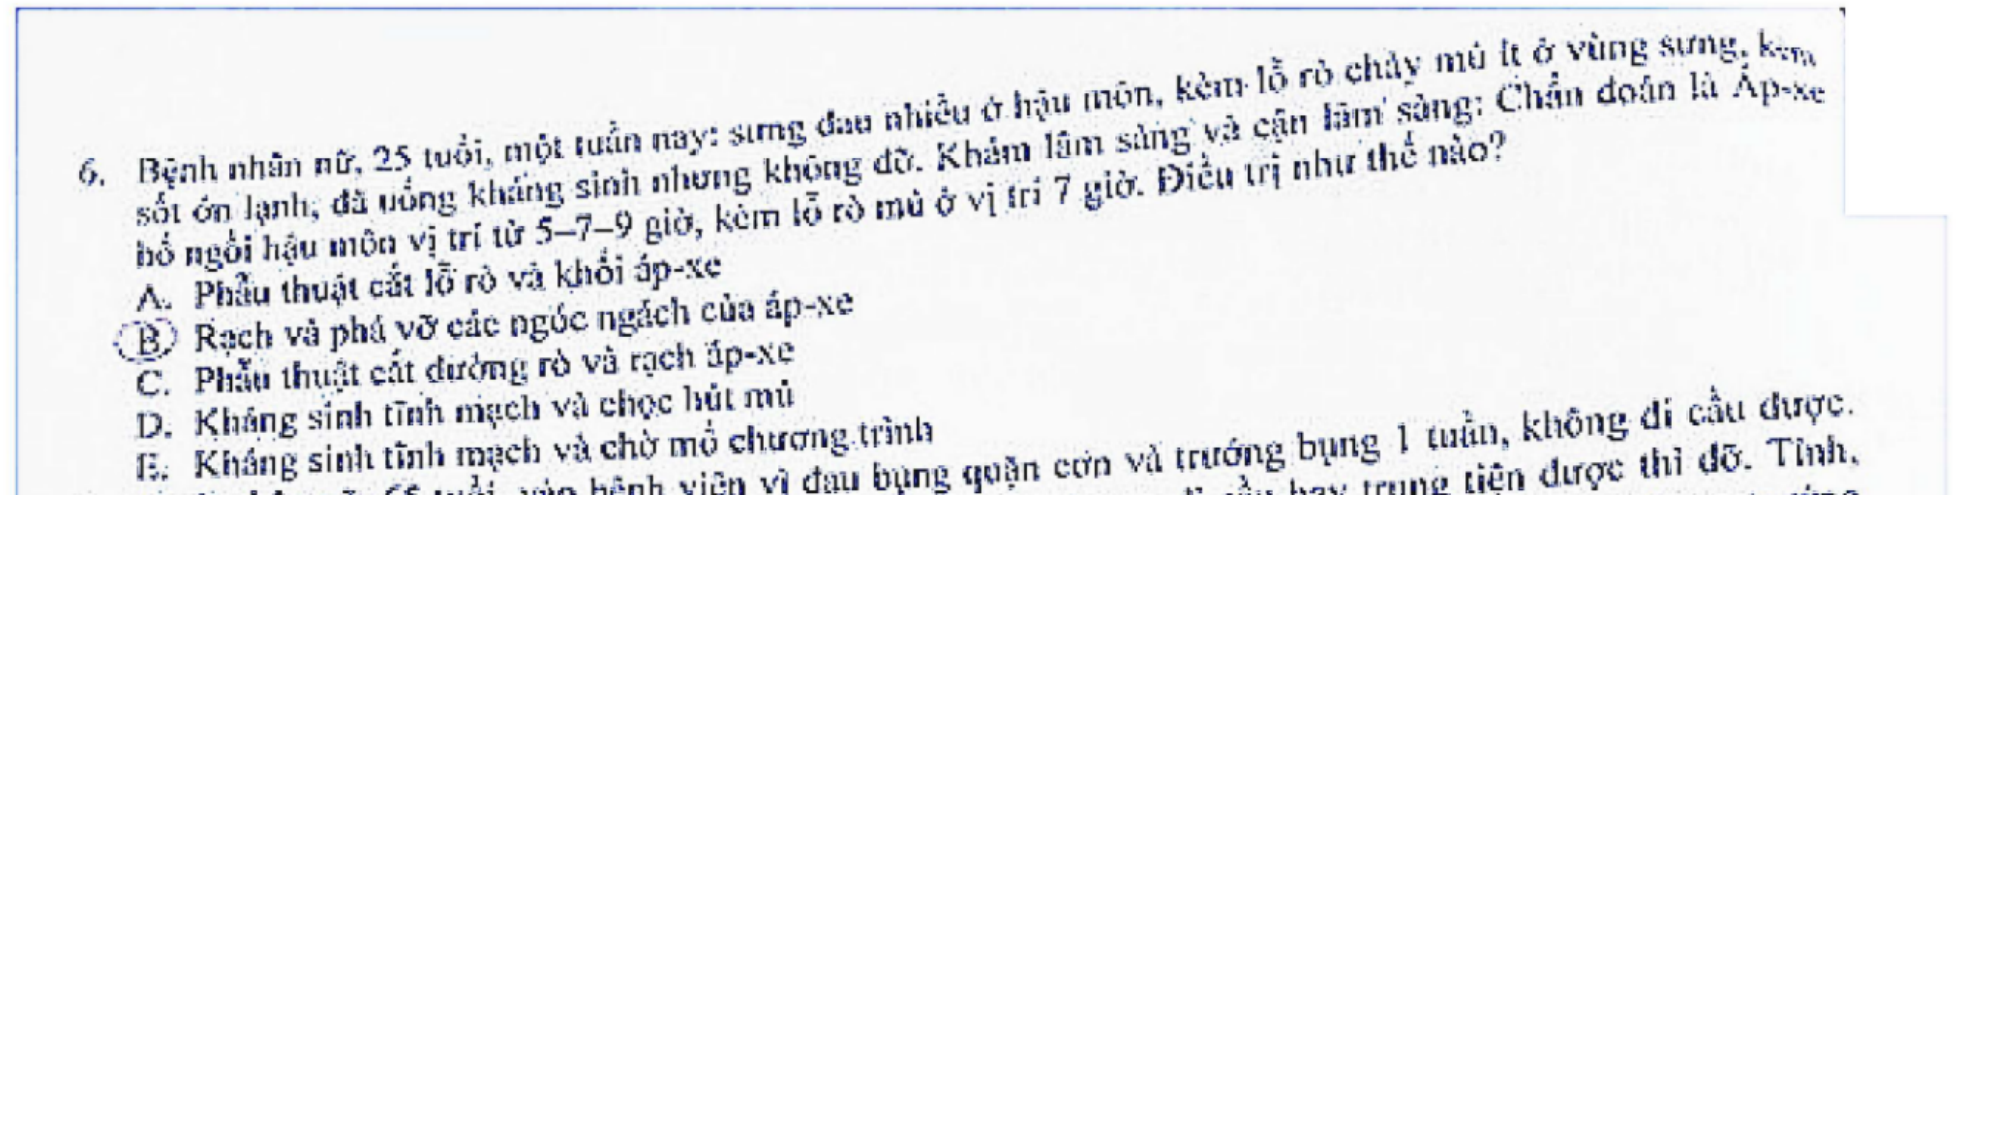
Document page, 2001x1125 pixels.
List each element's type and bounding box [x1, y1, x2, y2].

picture [0, 0, 2000, 495]
